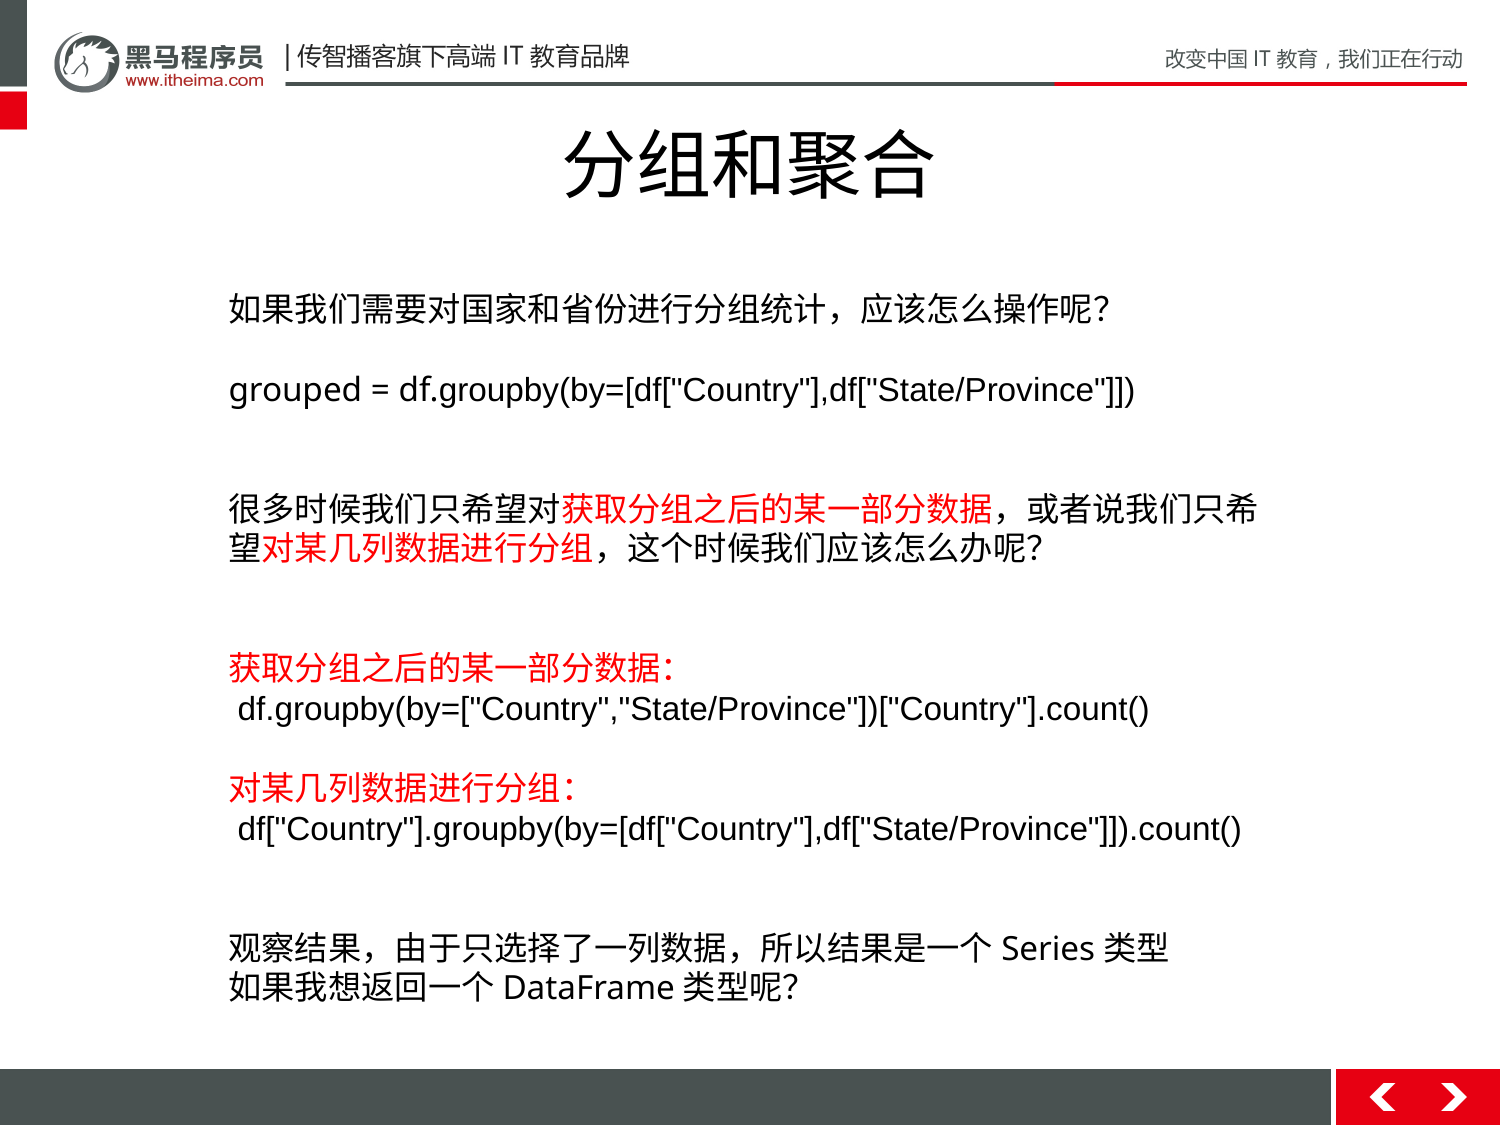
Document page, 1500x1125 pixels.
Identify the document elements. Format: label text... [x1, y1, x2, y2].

text_box 如果我们需要对国家和省份进行分组统计，应该怎么操作呢？ grouped = df.groupby(by=[df["Country"],df["State/Province"]]) 很多时候我们只希望对获取分组之后的某一部分数据，或者说我们只希望对某几列数据进行分组，这个时候我们应该怎么办呢？ 获取分组之后的某一部分数据： df.groupby(by=["Country","State/Province"])["Country"].count() 对某几列数据进行分组： df["Country"].groupby(by=[df["Country"],df["State/Province"]]).count() 观察结果，由于只选择了一列数据，所以结果是一个Series类型 如果我想返回一个DataFrame类型呢？ [213, 280, 1283, 1014]
title 分组和聚合 [81, 97, 1416, 216]
picture [0, 0, 1500, 1125]
